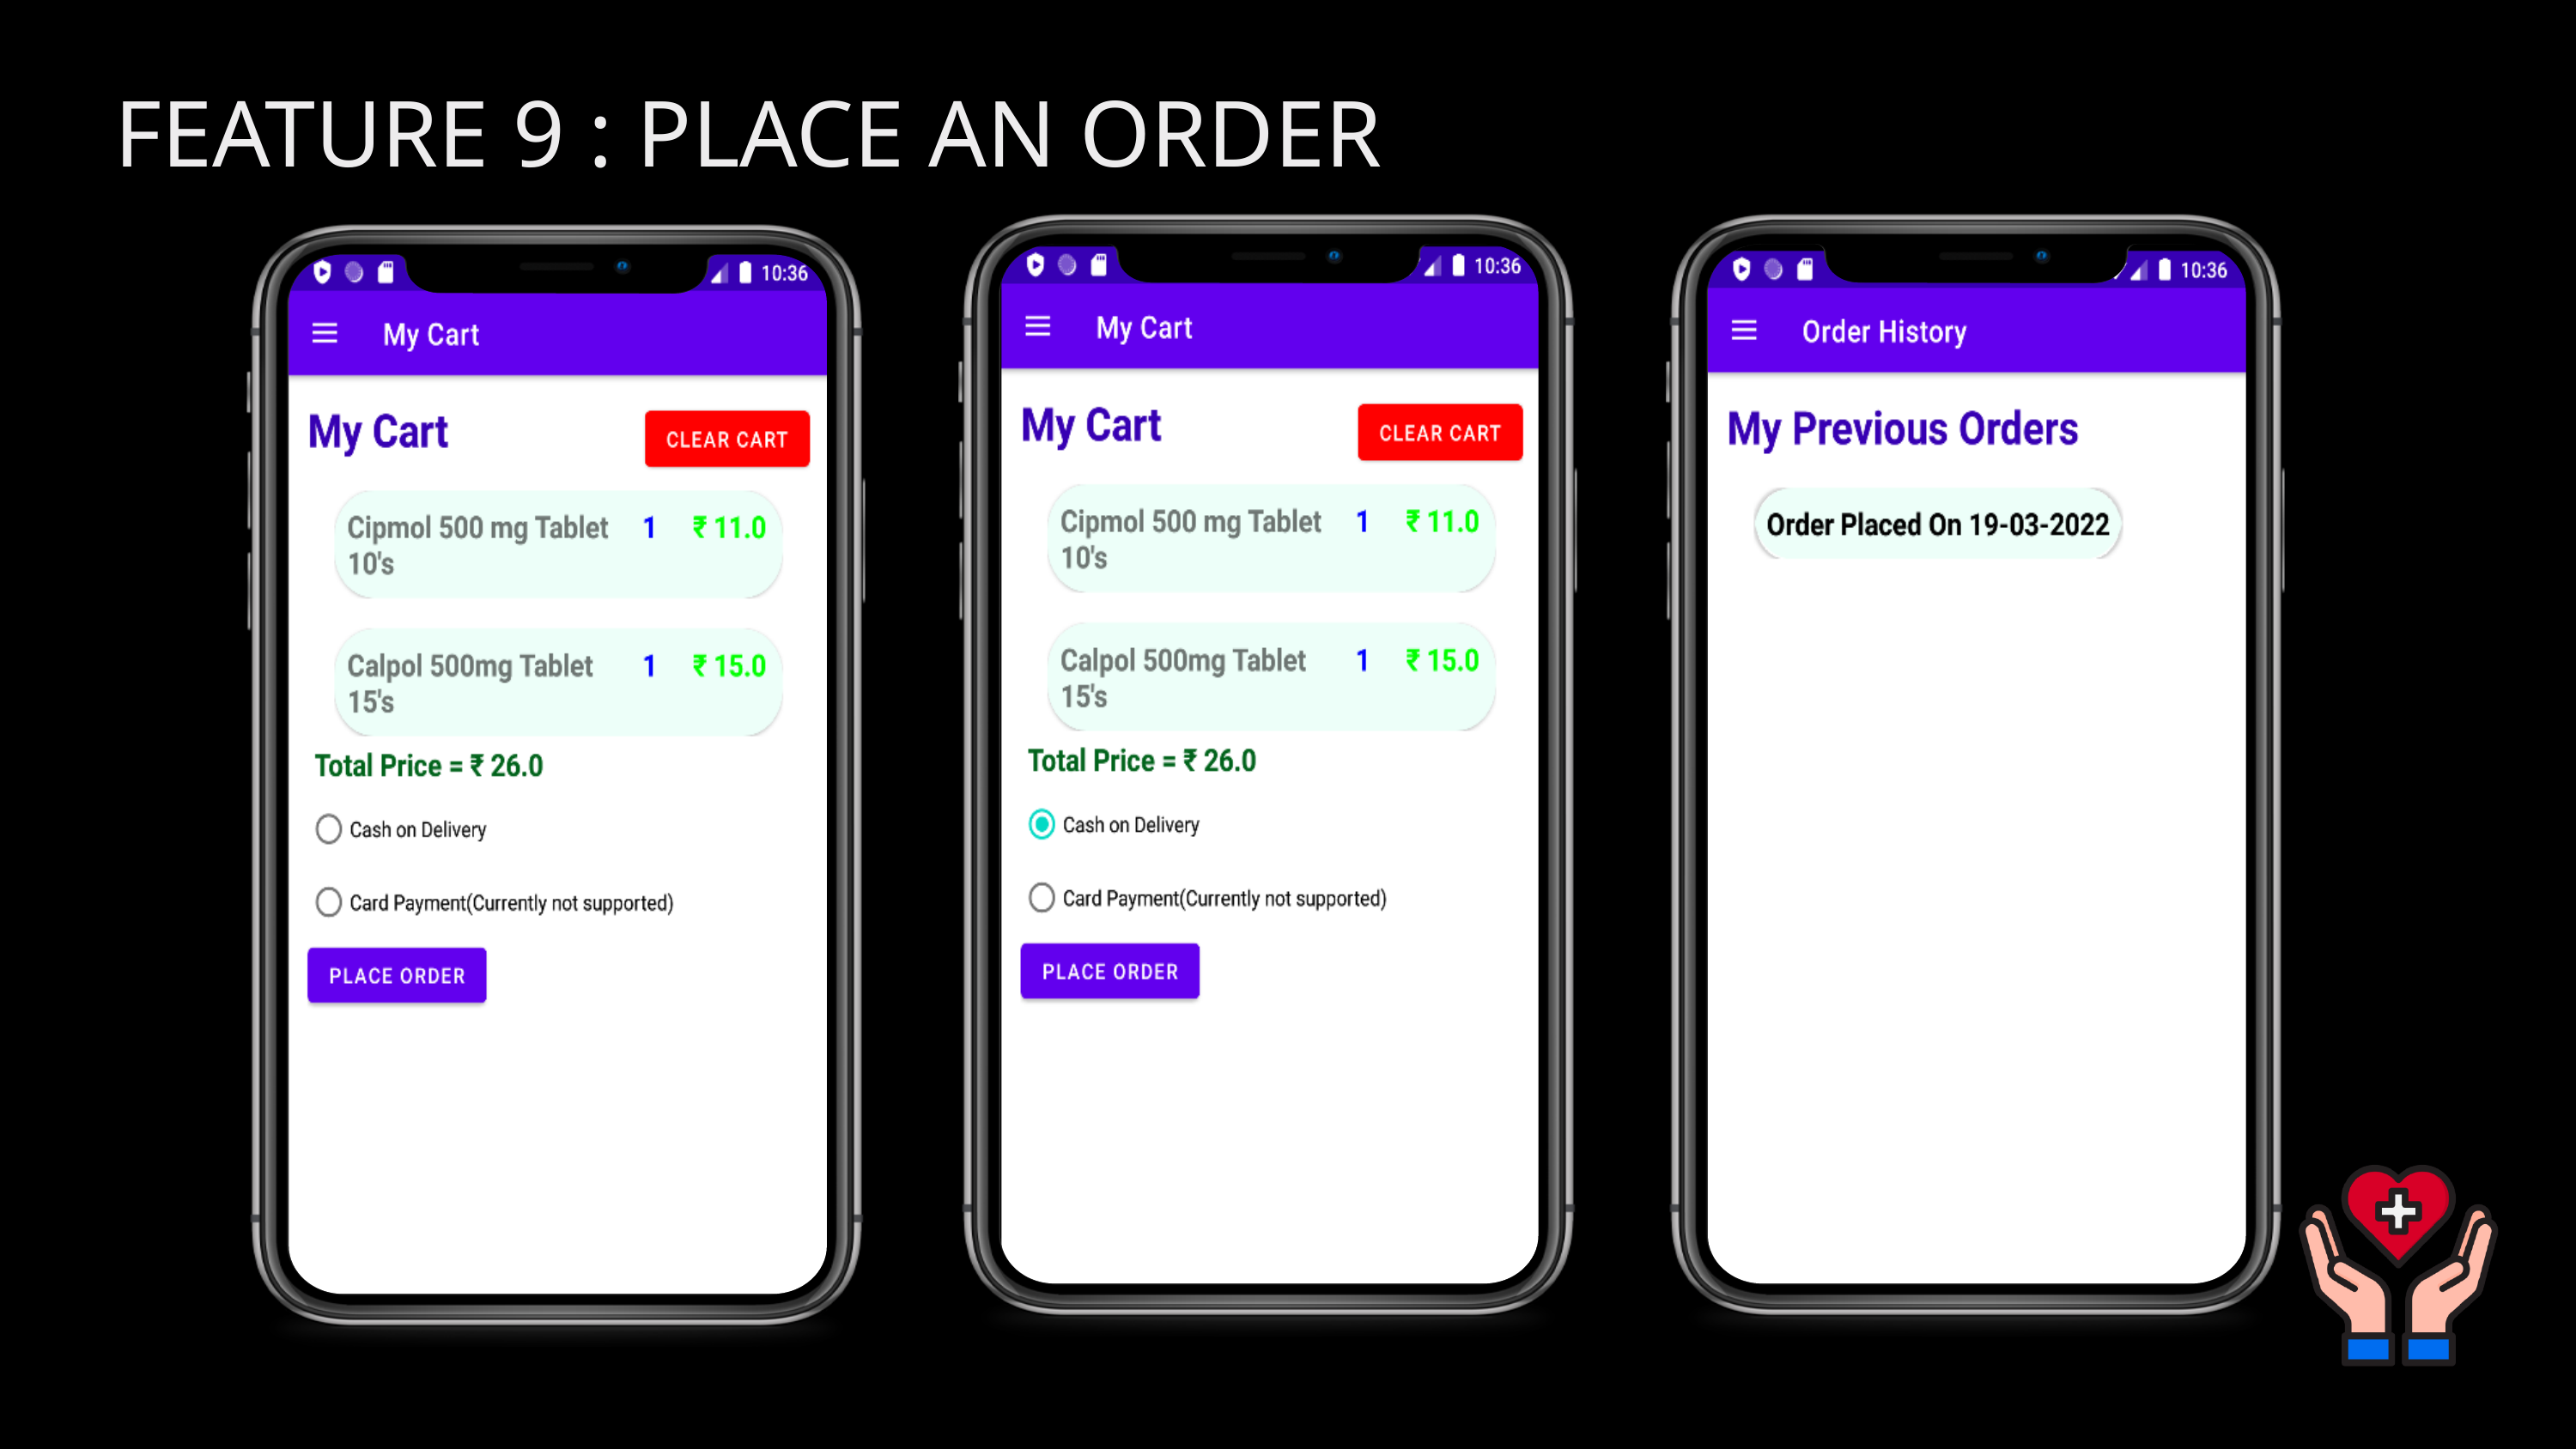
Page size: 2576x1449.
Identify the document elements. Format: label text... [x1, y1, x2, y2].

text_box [246, 222, 869, 1347]
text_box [957, 212, 1580, 1337]
text_box FEATURE 9 : PLACE AN ORDER [114, 76, 2462, 186]
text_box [1665, 212, 2287, 1337]
picture [2290, 1157, 2506, 1373]
